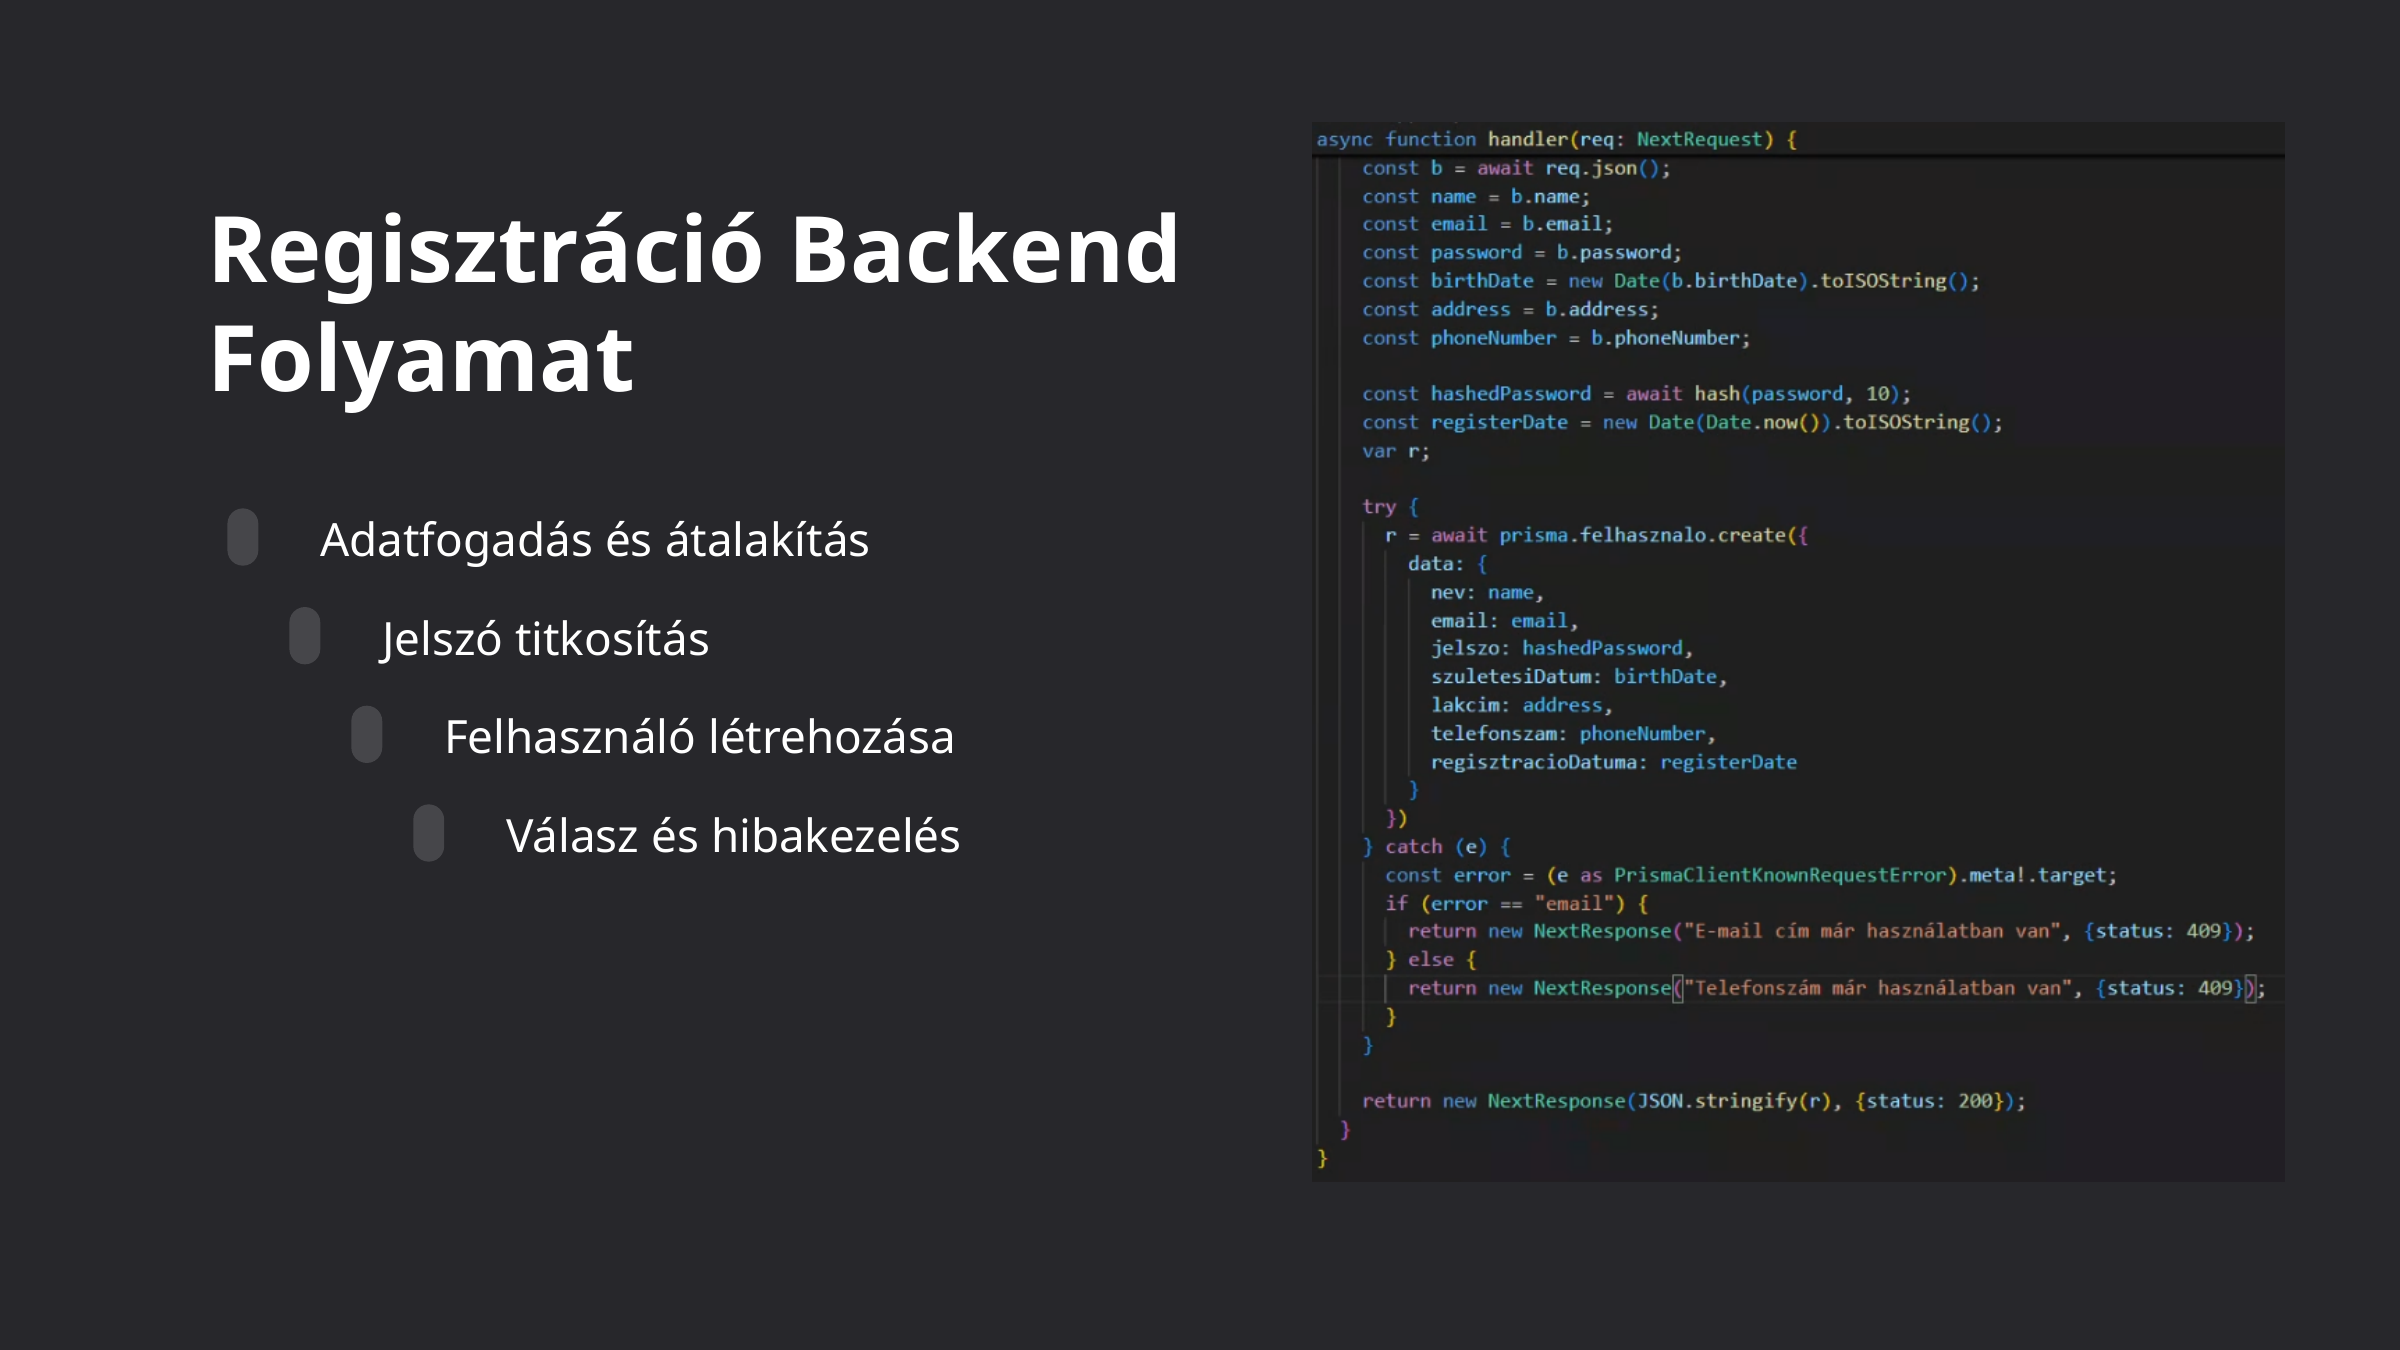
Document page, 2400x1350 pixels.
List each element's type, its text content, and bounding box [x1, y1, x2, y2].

text_box [227, 508, 259, 566]
text_box Válasz és hibakezelés [506, 804, 1019, 862]
text_box Adatfogadás és átalakítás [320, 508, 949, 566]
text_box [351, 705, 383, 763]
text_box Jelszó titkosítás [382, 607, 842, 665]
text_box Regisztráció Backend Folyamat [207, 192, 1312, 423]
text_box Felhasználó létrehozása [444, 705, 1028, 763]
text_box [289, 607, 321, 665]
text_box [413, 804, 445, 862]
picture [1312, 122, 2285, 1182]
